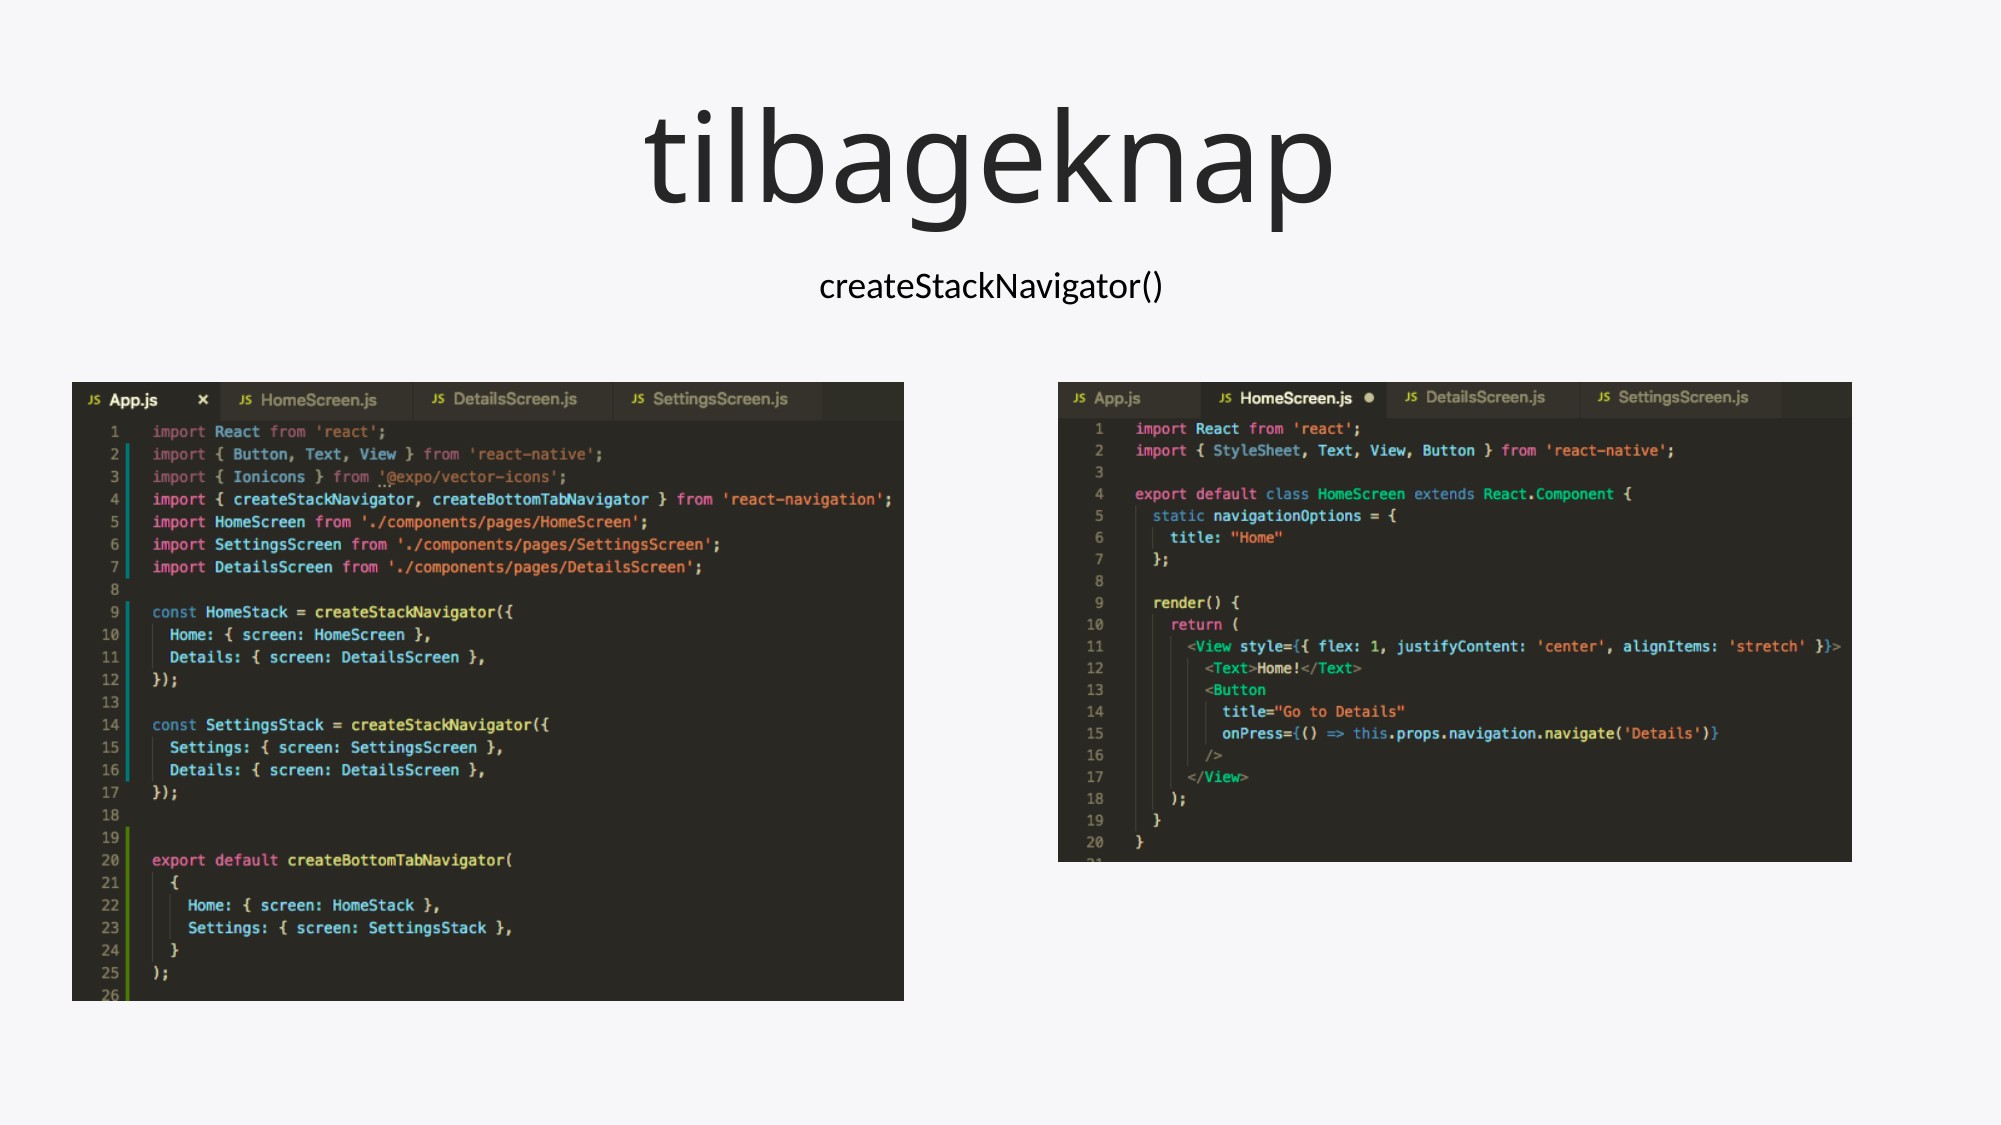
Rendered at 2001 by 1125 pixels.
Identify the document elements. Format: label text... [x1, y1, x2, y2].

text_box createStackNavigator() [804, 253, 1179, 314]
title tilbageknap [241, 70, 1742, 238]
picture [1058, 382, 1852, 862]
picture [72, 382, 904, 1001]
